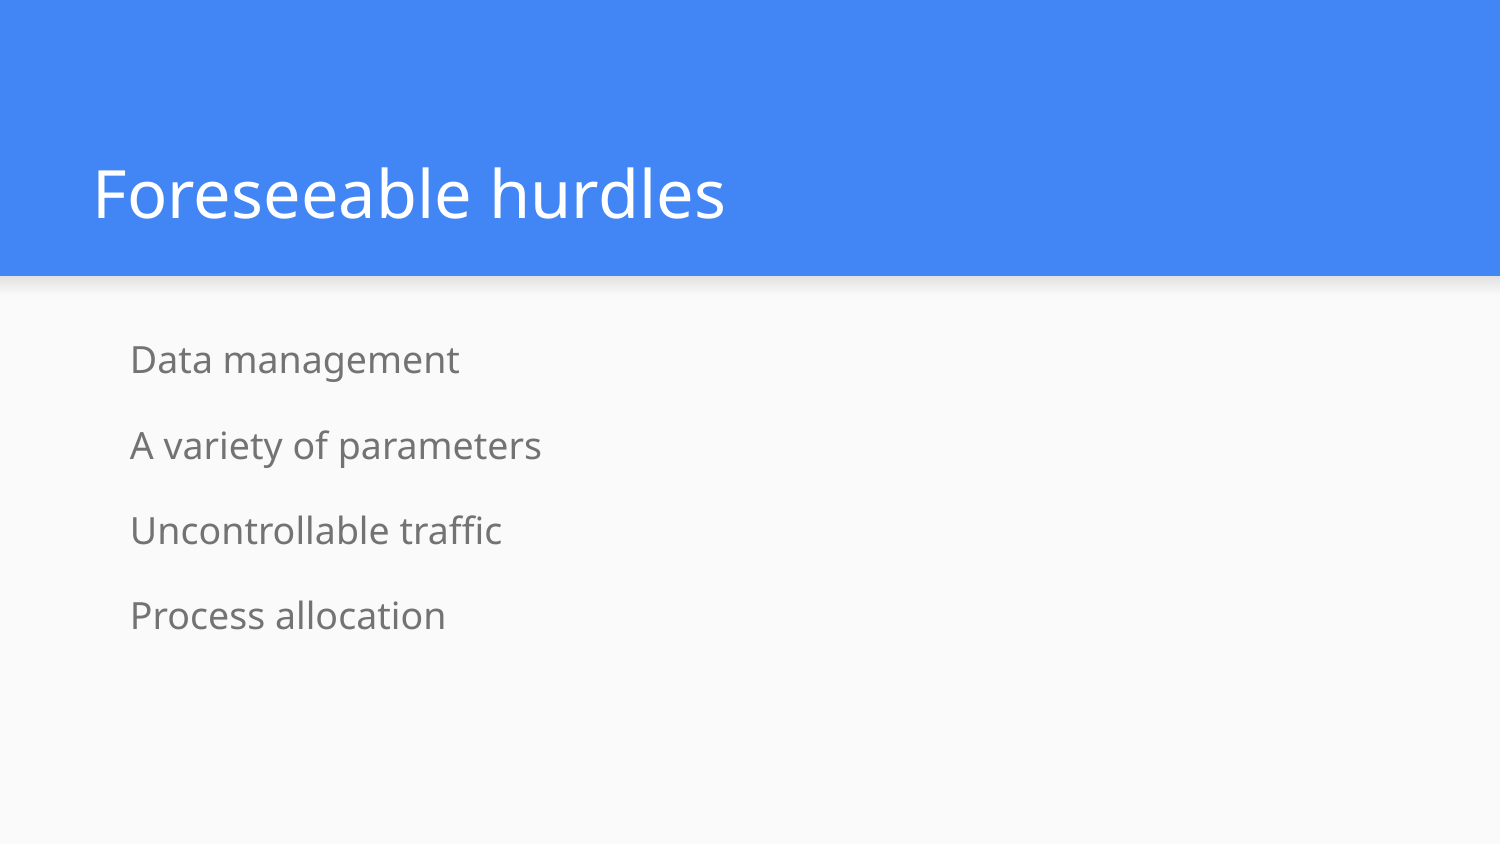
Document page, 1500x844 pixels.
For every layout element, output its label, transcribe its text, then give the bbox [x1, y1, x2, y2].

list Data management A variety of parameters Uncontrollable traffic Process allocation [77, 314, 1427, 760]
title Foreseeable hurdles [77, 121, 1427, 248]
